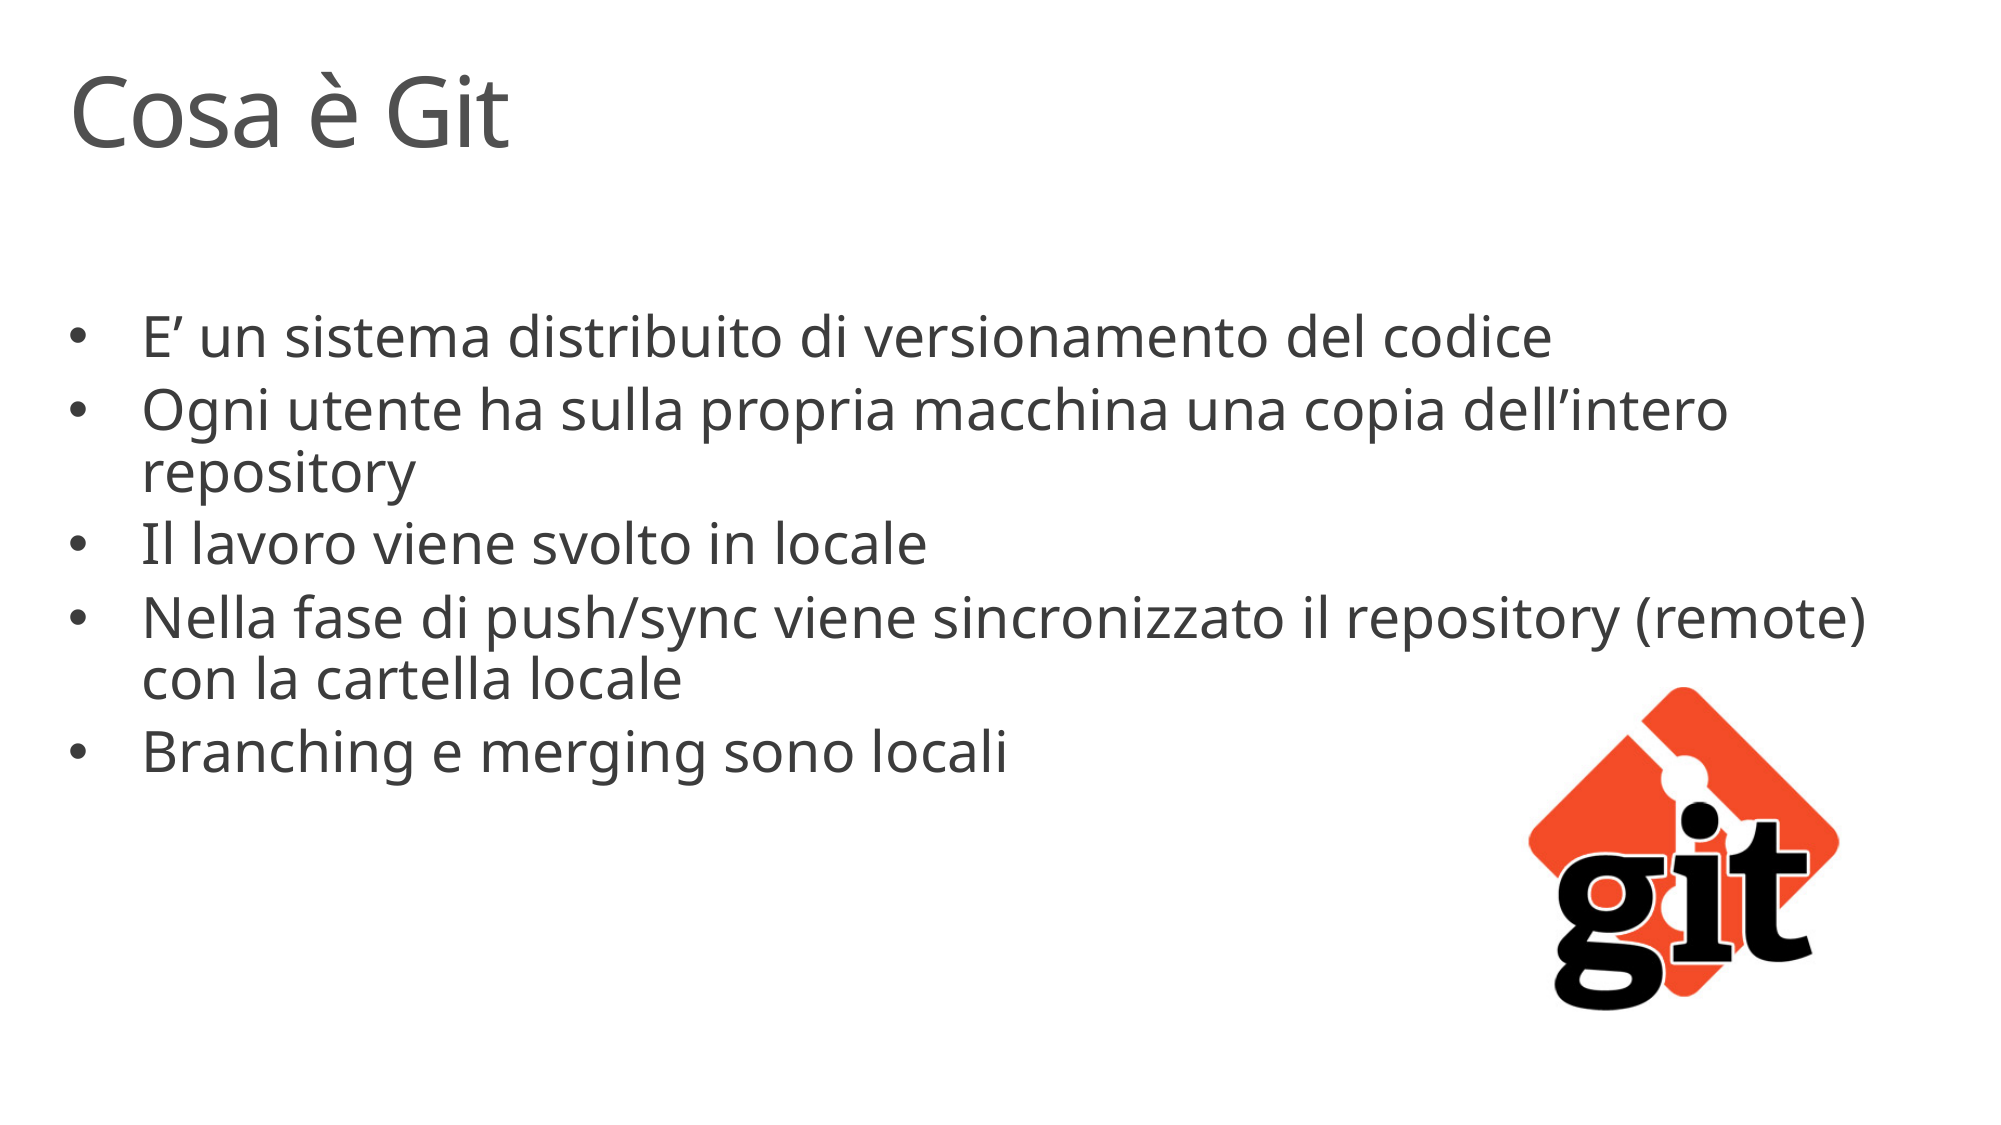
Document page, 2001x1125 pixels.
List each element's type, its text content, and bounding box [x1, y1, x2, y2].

list E’ un sistema distribuito di versionamento del codice Ogni utente ha sulla propria macchina una copia dell’intero repository Il lavoro viene svolto in locale Nella fase di push/sync viene sincronizzato il repository (remote) con la cartella locale Branching e merging sono locali [44, 292, 1957, 753]
title Cosa è Git [44, 47, 1957, 196]
picture [1520, 687, 1846, 1012]
